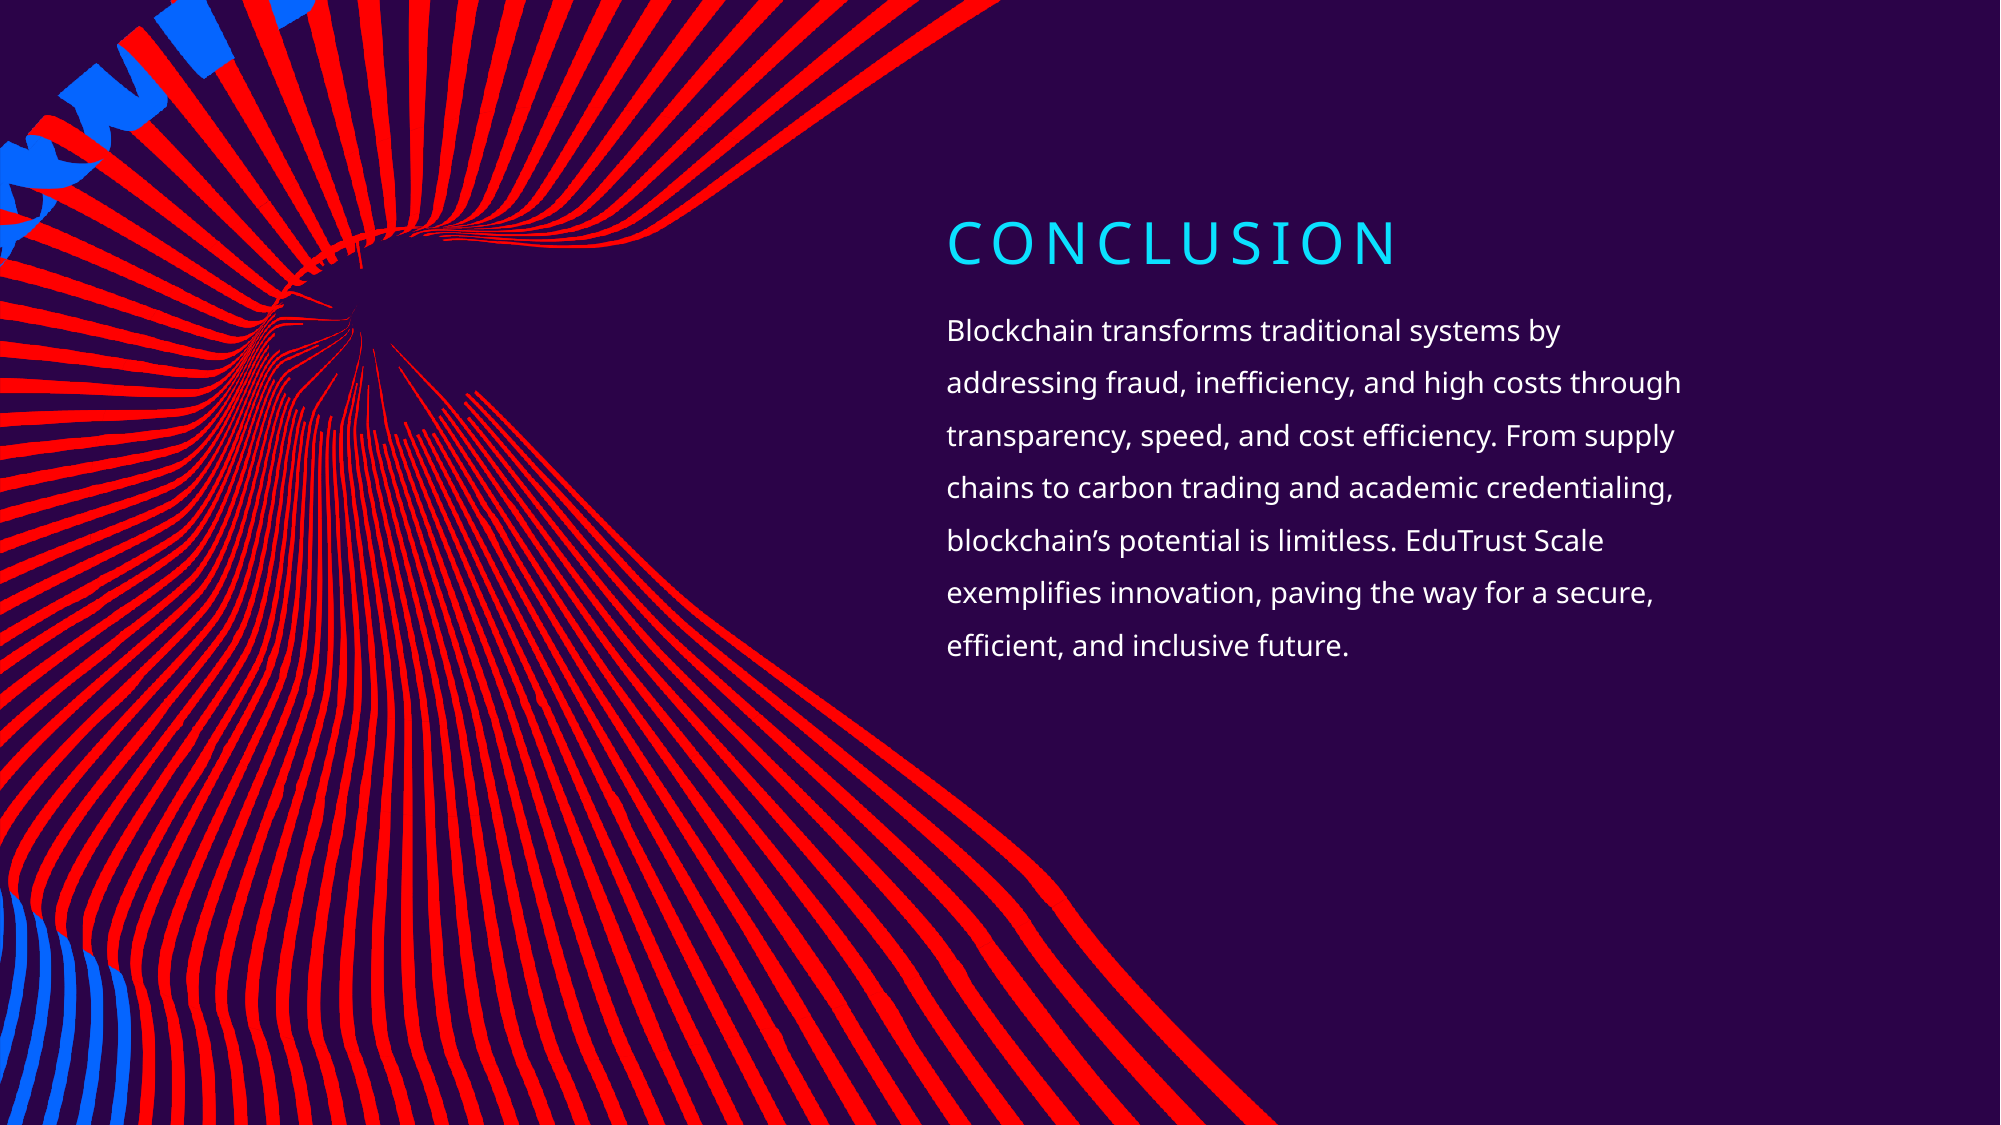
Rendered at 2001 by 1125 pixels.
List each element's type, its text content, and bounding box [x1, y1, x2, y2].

picture [0, 0, 2000, 1125]
title Conclusion [931, 206, 1773, 288]
list Blockchain transforms traditional systems by addressing fraud, inefficiency, and high costs through transparency, speed, and cost efficiency. From supply chains to carbon trading and academic credentialing, blockchain’s potential is limitless. EduTrust Scale exemplifies innovation, paving the way for a secure, efficient, and inclusive future. [931, 287, 1729, 684]
